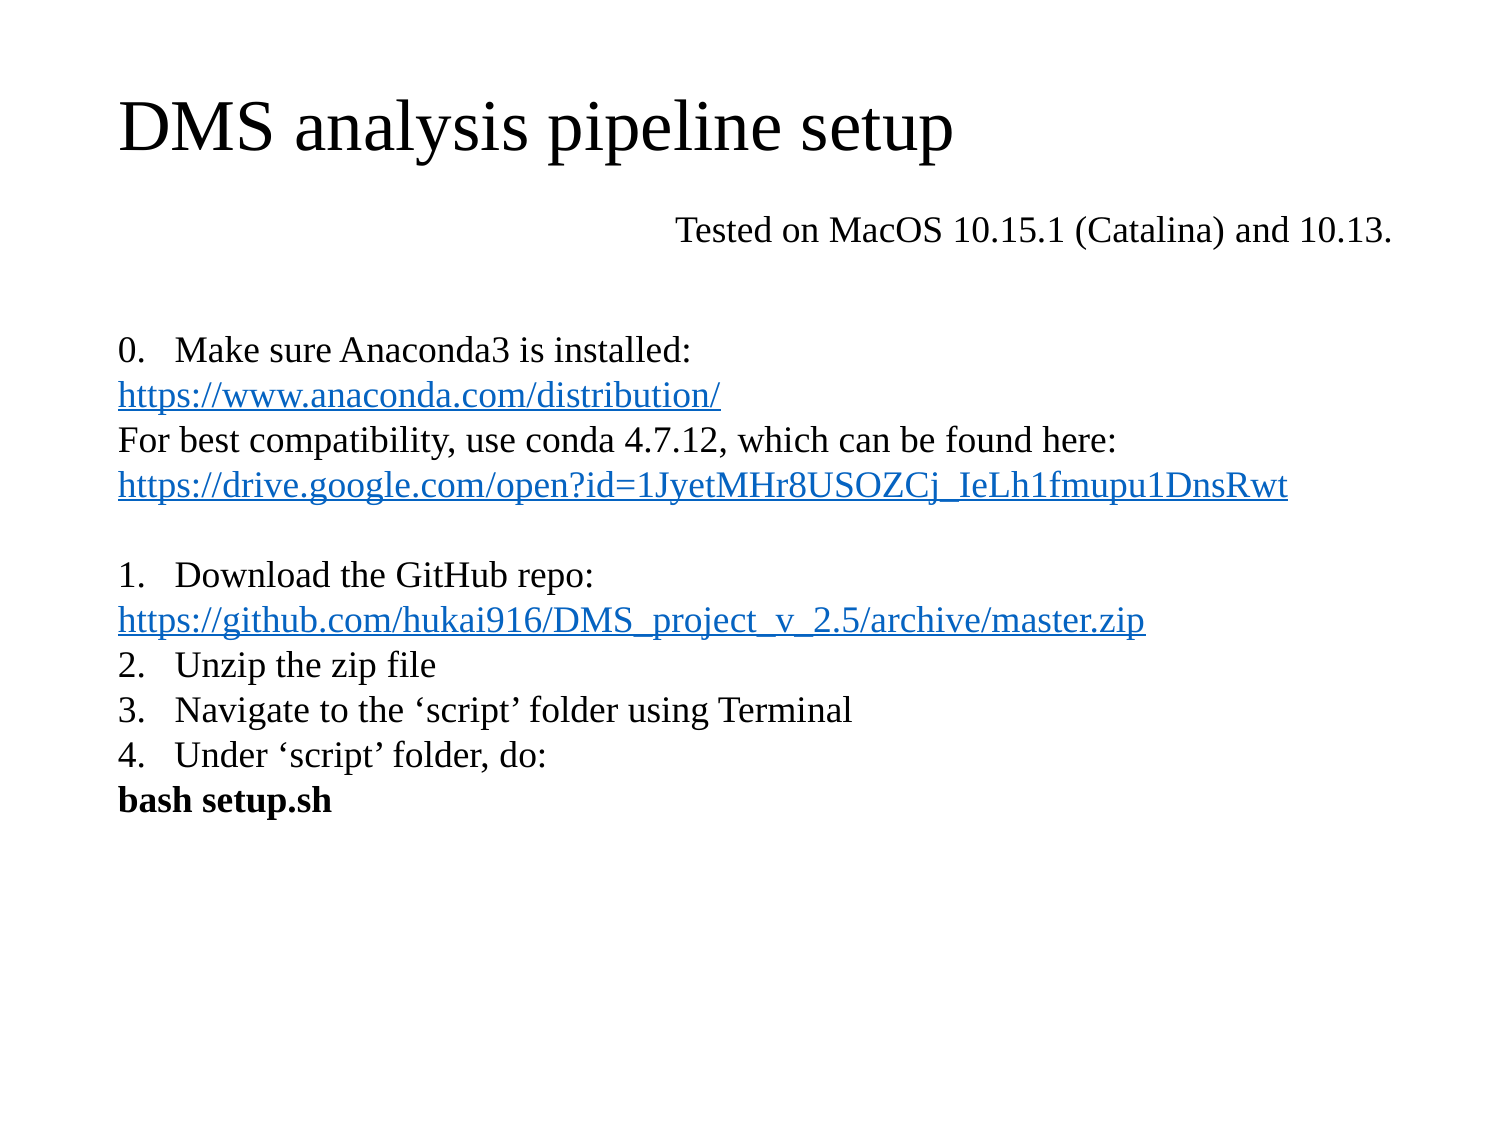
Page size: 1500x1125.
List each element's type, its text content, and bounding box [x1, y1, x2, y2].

text_box 0. Make sure Anaconda3 is installed: https://www.anaconda.com/distribution/ For best compatibility, use conda 4.7.12, which can be found here: https://drive.google.com/open?id=1JyetMHr8USOZCj_IeLh1fmupu1DnsRwt 1. Download the GitHub repo: https://github.com/hukai916/DMS_project_v_2.5/archive/master.zip 2. Unzip the zip file 3. Navigate to the ‘script’ folder using Terminal Under ‘script’ folder, do: bash setup.sh [103, 317, 1316, 827]
title DMS analysis pipeline setup [103, 73, 1397, 180]
text_box Tested on MacOS 10.15.1 (Catalina) and 10.13. [660, 198, 1434, 258]
